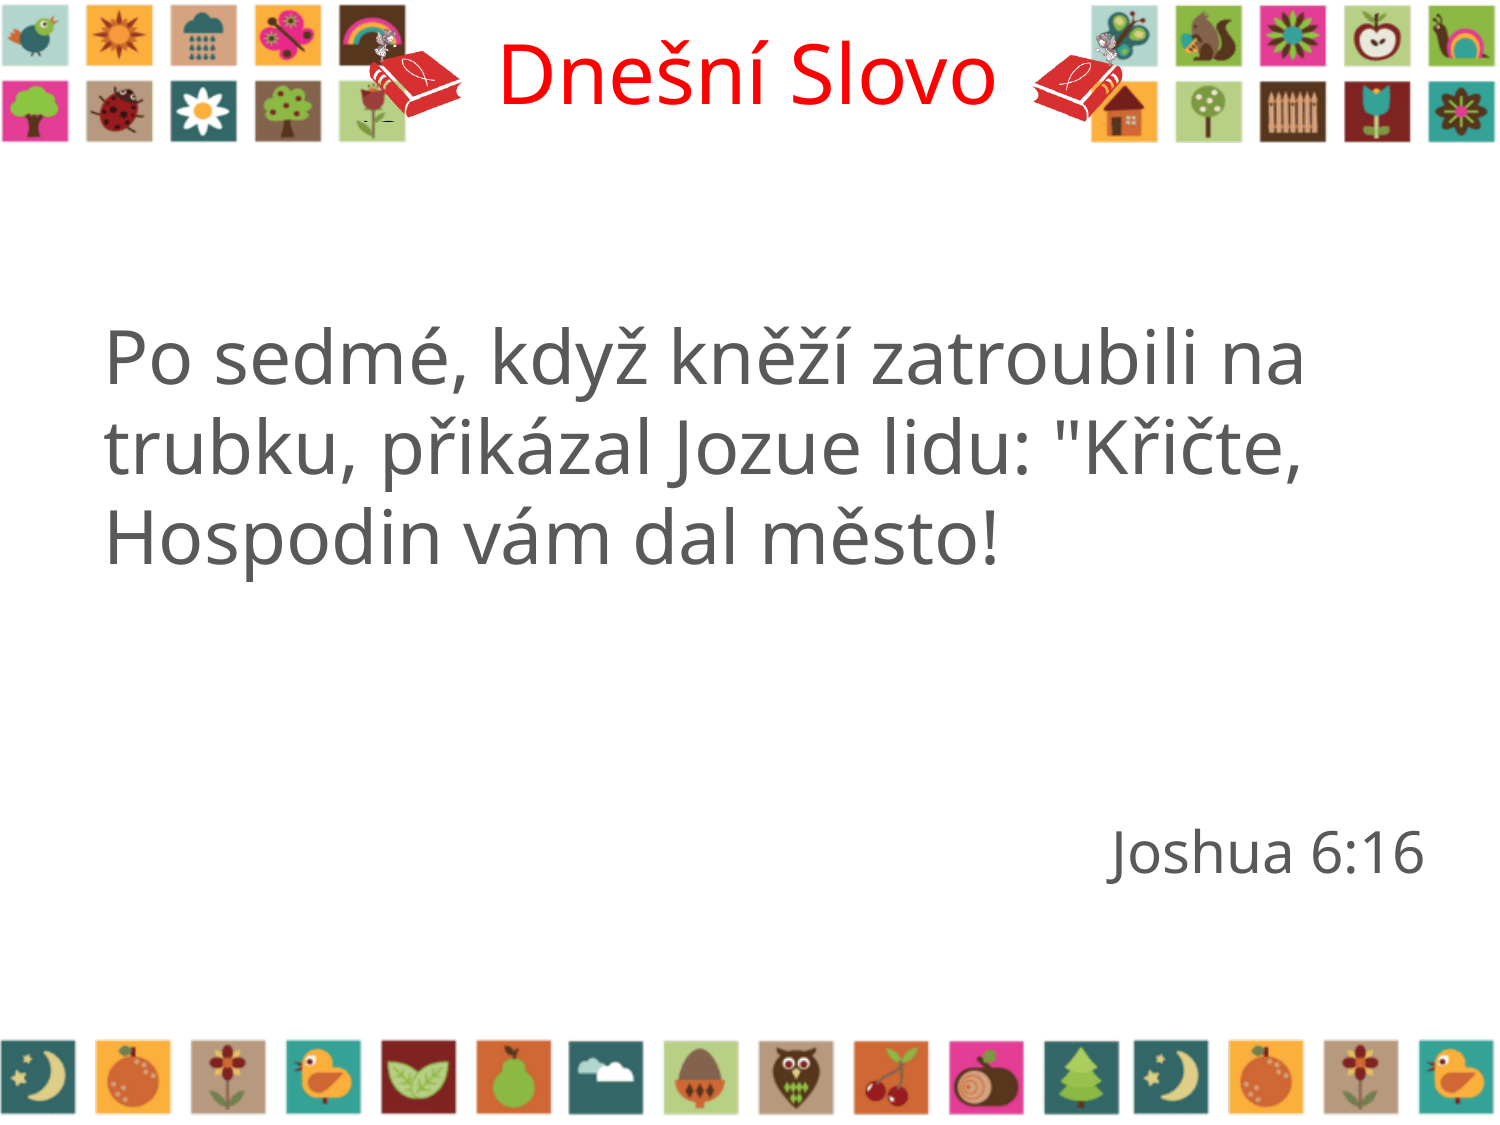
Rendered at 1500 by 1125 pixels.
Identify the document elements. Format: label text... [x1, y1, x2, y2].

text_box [0, 1028, 1500, 1118]
picture [0, 3, 494, 150]
text_box Dnešní Slovo [492, 13, 1078, 129]
text_box Joshua 6:16 [808, 807, 1441, 893]
text_box Po sedmé, když kněží zatroubili na trubku, přikázal Jozue lidu: "Křičte, Hospodin vám dal město! [88, 302, 1436, 588]
picture [1000, 3, 1500, 150]
